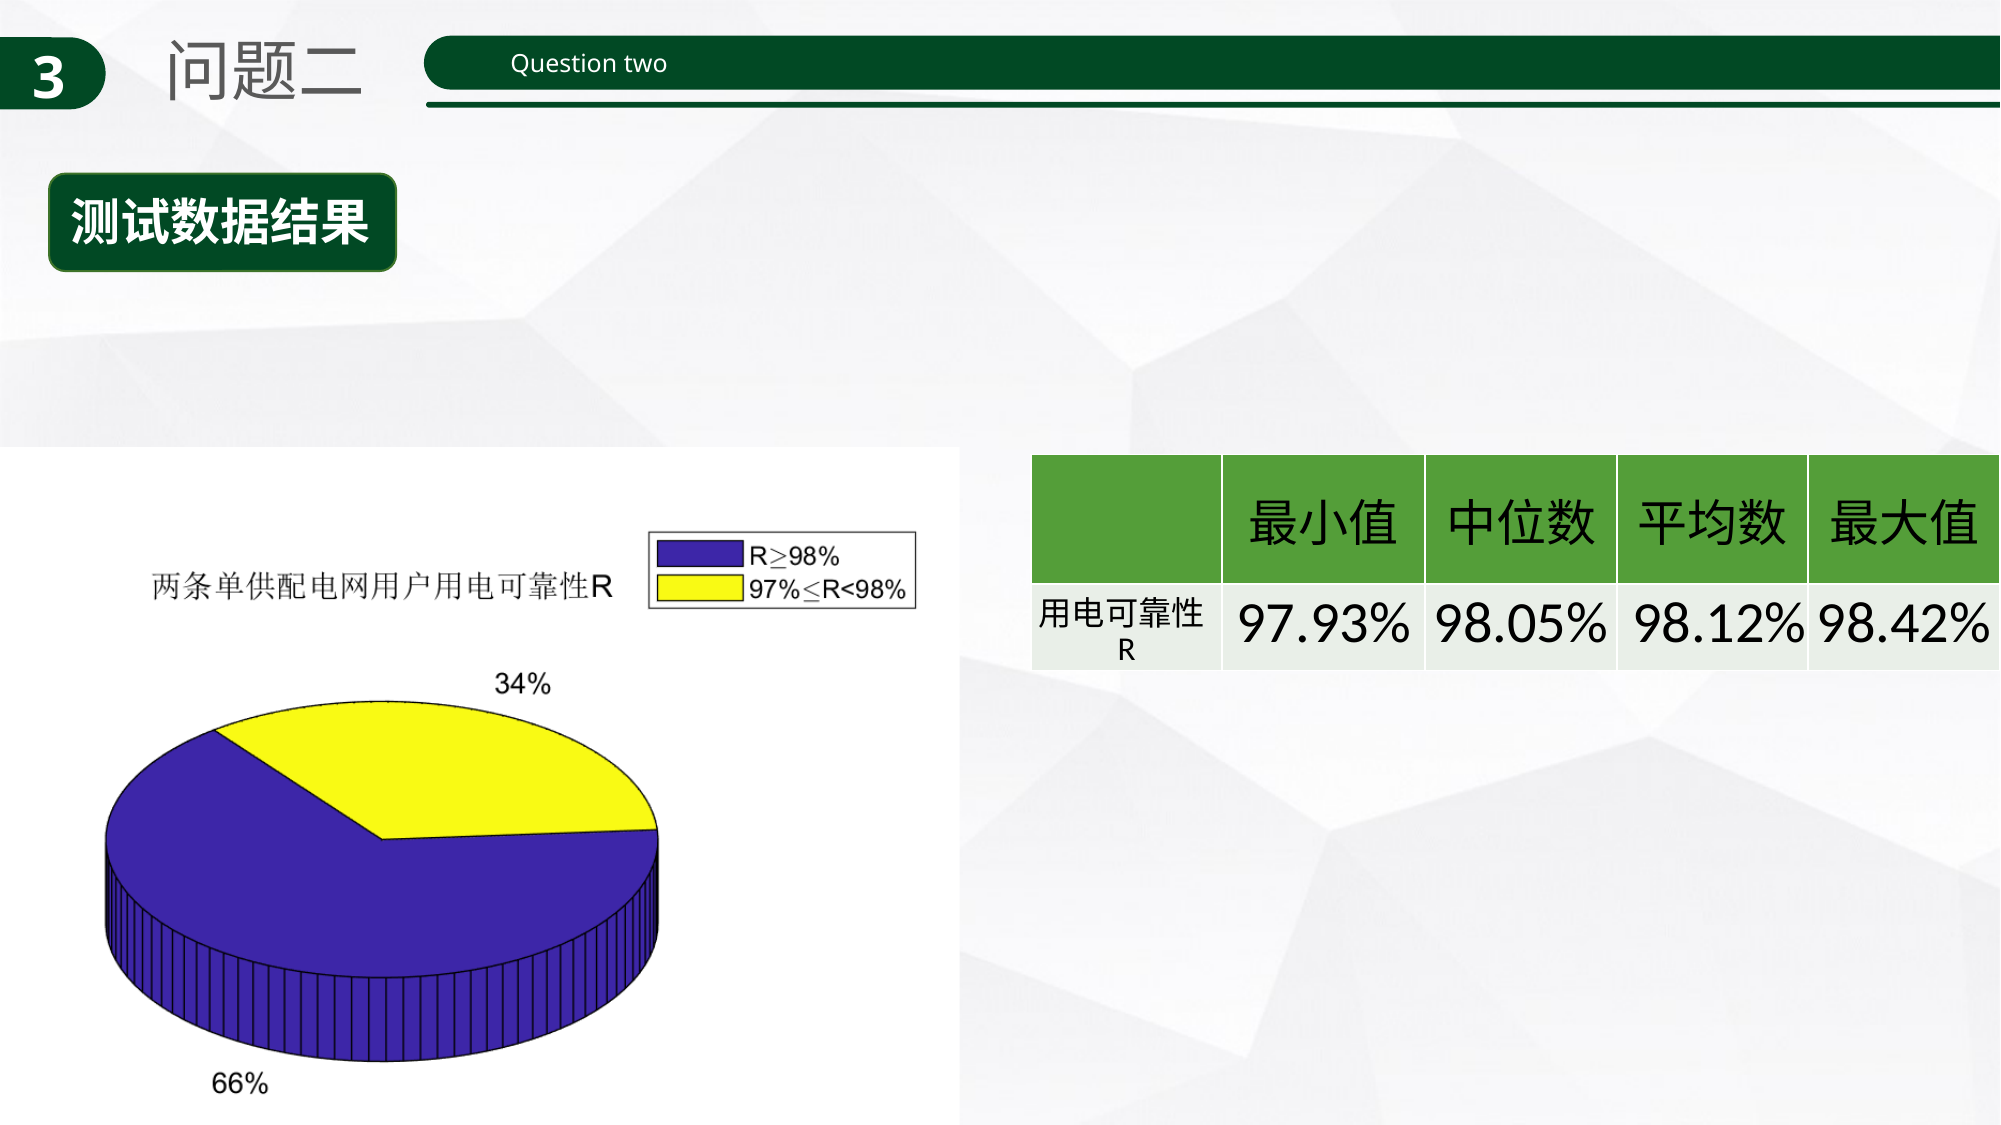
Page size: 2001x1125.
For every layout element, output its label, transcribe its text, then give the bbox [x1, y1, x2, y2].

picture [0, 0, 2001, 1125]
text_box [423, 35, 2000, 108]
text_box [0, 33, 106, 119]
text_box 问题二 [149, 21, 381, 117]
table_header 最大值 [1809, 455, 1999, 583]
table_header [1032, 455, 1221, 583]
table_header 中位数 [1426, 455, 1616, 583]
table_header 平均数 [1618, 455, 1807, 583]
table_cell 98.42% [1809, 585, 1999, 670]
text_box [49, 173, 404, 272]
table_cell 97.93% [1223, 585, 1424, 670]
table_cell 98.12% [1618, 585, 1807, 670]
table_cell 98.05% [1426, 585, 1616, 670]
table_header 最小值 [1223, 455, 1424, 583]
table_cell 用电可靠性R [1032, 585, 1221, 670]
